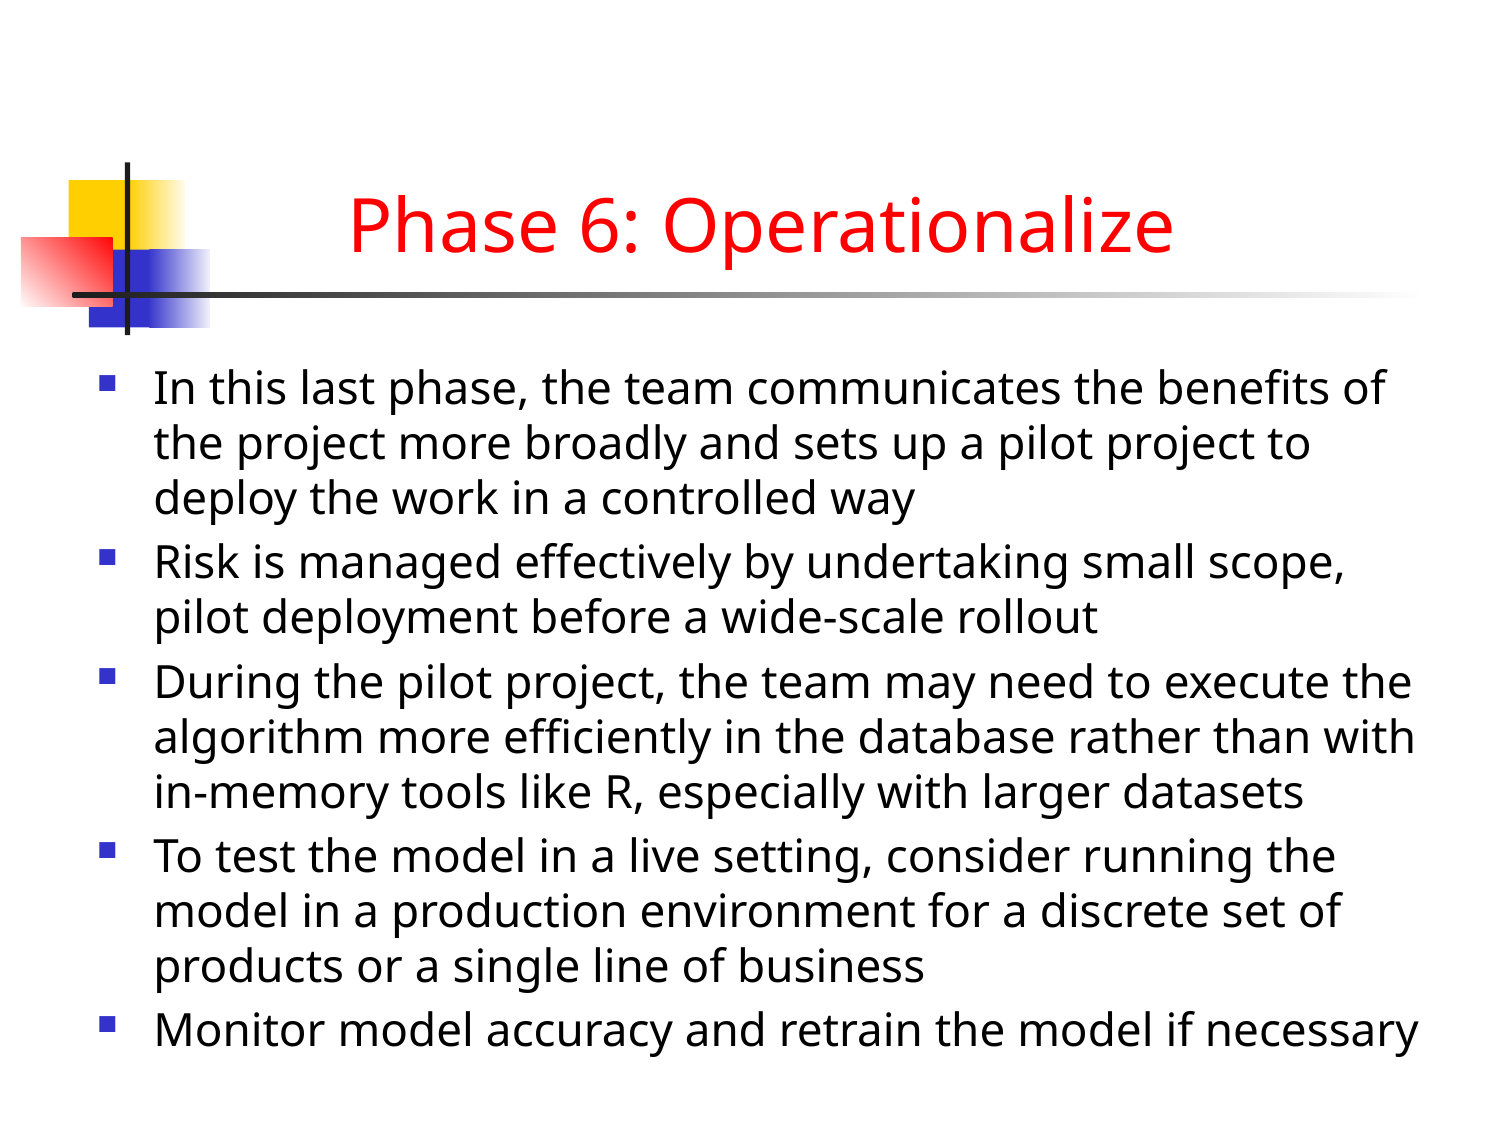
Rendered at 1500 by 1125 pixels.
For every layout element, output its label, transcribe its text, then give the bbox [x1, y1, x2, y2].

title Phase 6: Operationalize [198, 163, 1325, 276]
list In this last phase, the team communicates the benefits of the project more broadly and sets up a pilot project to deploy the work in a controlled way Risk is managed effectively by undertaking small scope, pilot deployment before a wide-scale rollout During the pilot project, the team may need to execute the algorithm more efficiently in the database rather than with in-memory tools like R, especially with larger datasets To test the model in a live setting, consider running the model in a production environment for a discrete set of products or a single line of business Monitor model accuracy and retrain the model if necessary [81, 351, 1458, 1077]
